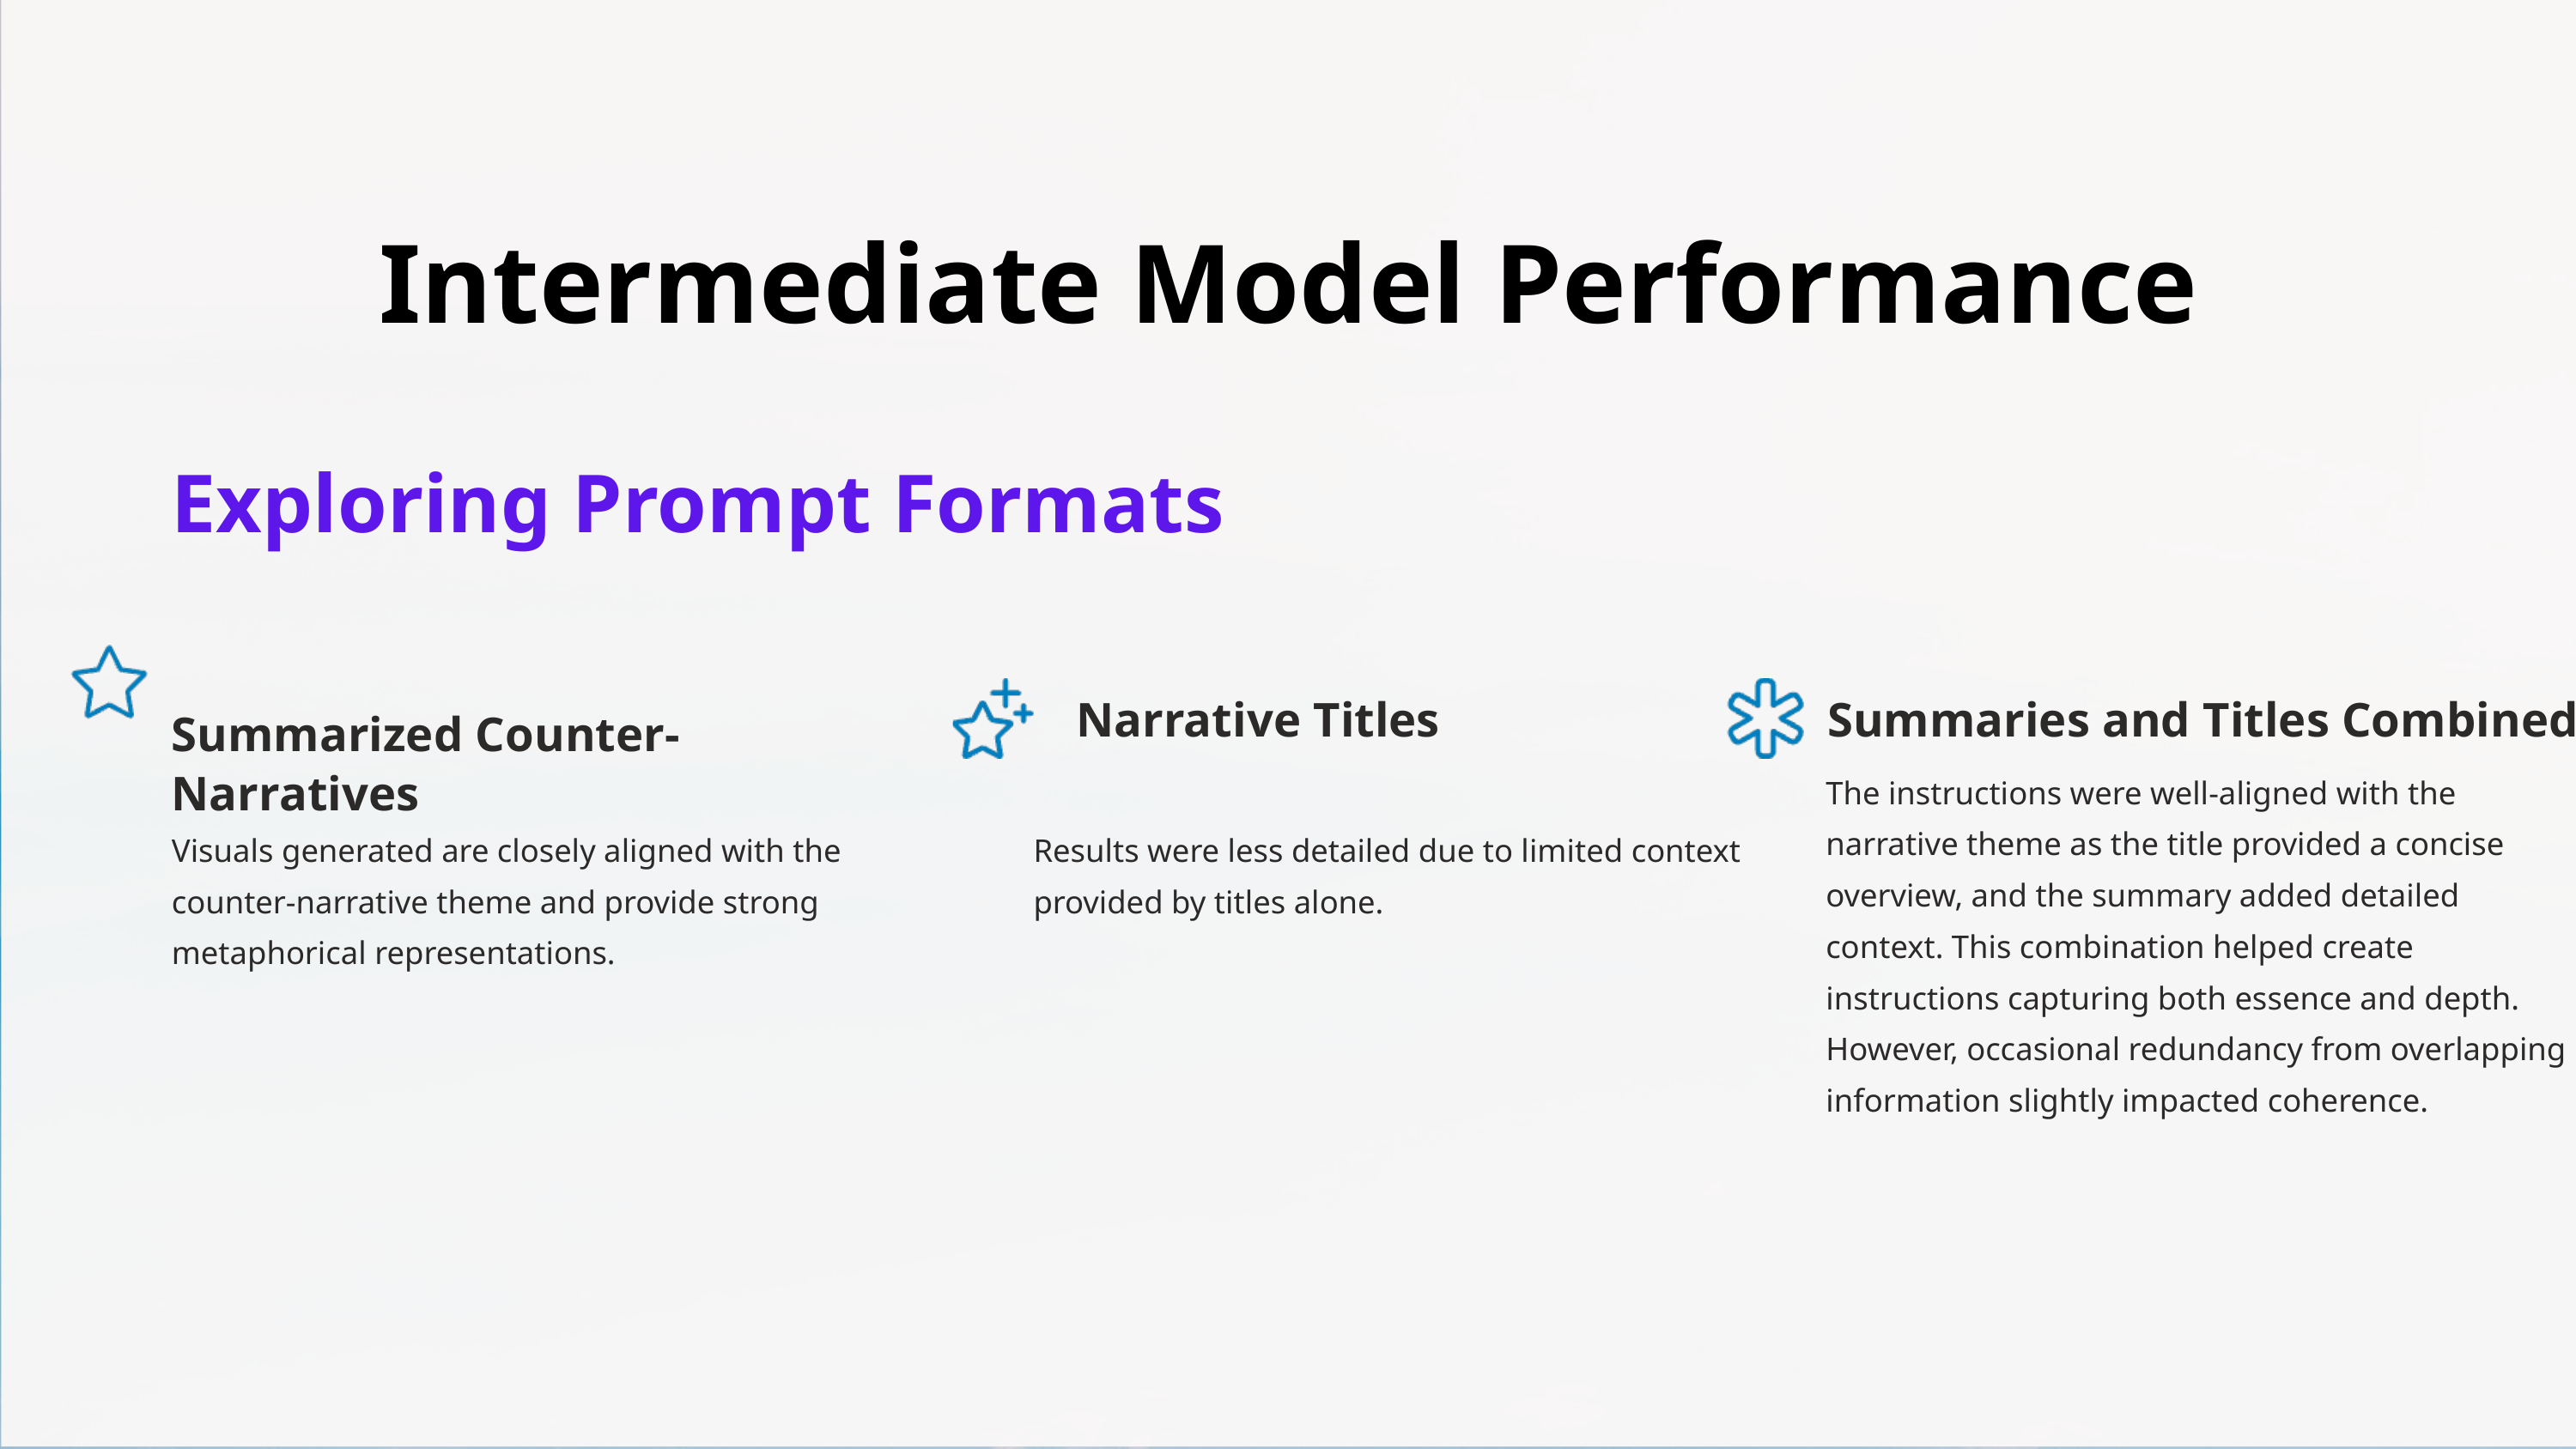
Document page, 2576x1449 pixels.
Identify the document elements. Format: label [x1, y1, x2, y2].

text_box [1, 0, 2576, 1447]
